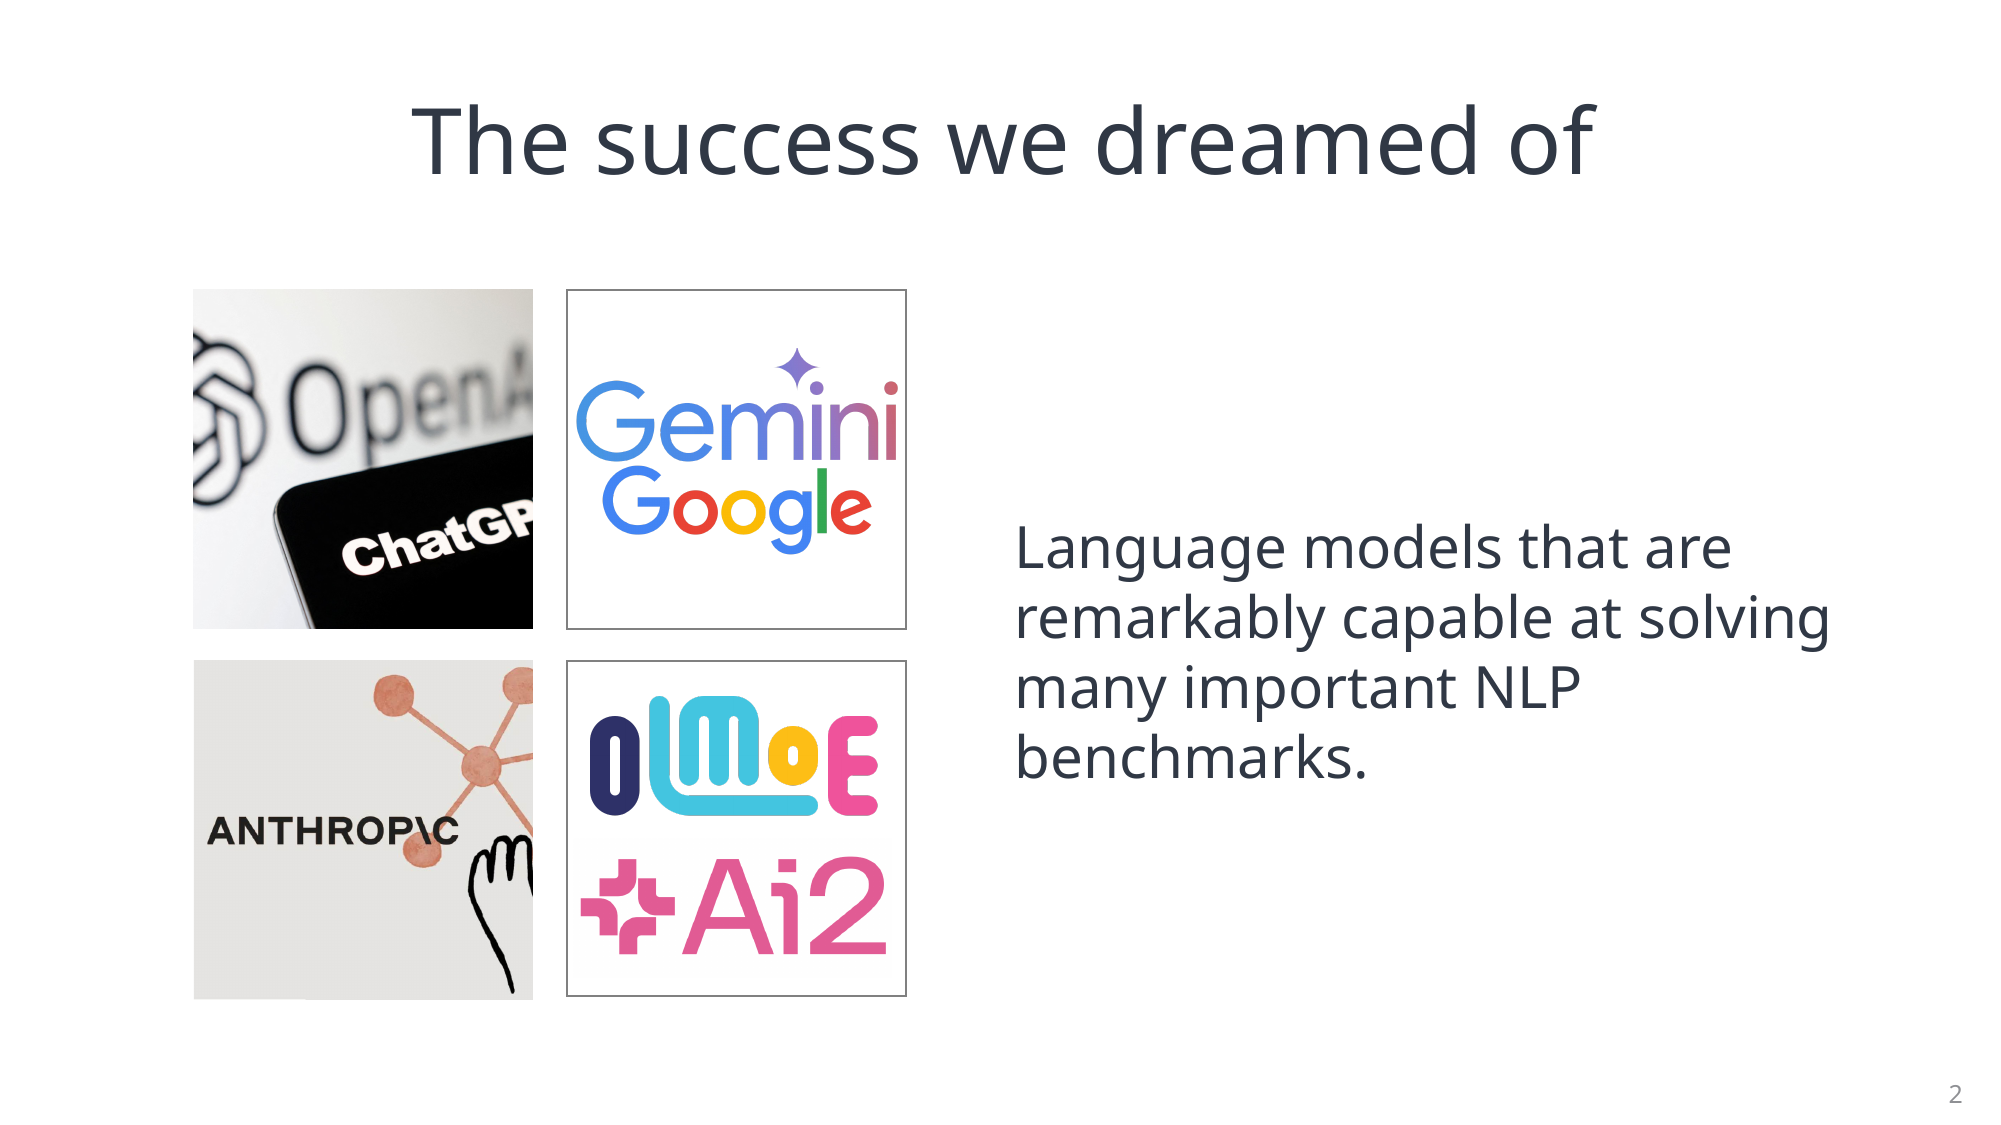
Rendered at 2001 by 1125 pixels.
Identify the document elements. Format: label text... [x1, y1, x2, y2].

picture [573, 838, 892, 978]
text_box Language models that are remarkably capable at solving many important NLP benchmarks. [999, 502, 1913, 798]
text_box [566, 289, 906, 629]
text_box [566, 660, 907, 997]
picture [571, 678, 896, 833]
slide_number 2 [1912, 1065, 2000, 1125]
title The success we dreamed of [32, 62, 1974, 228]
picture [193, 660, 533, 1000]
picture [193, 289, 533, 629]
